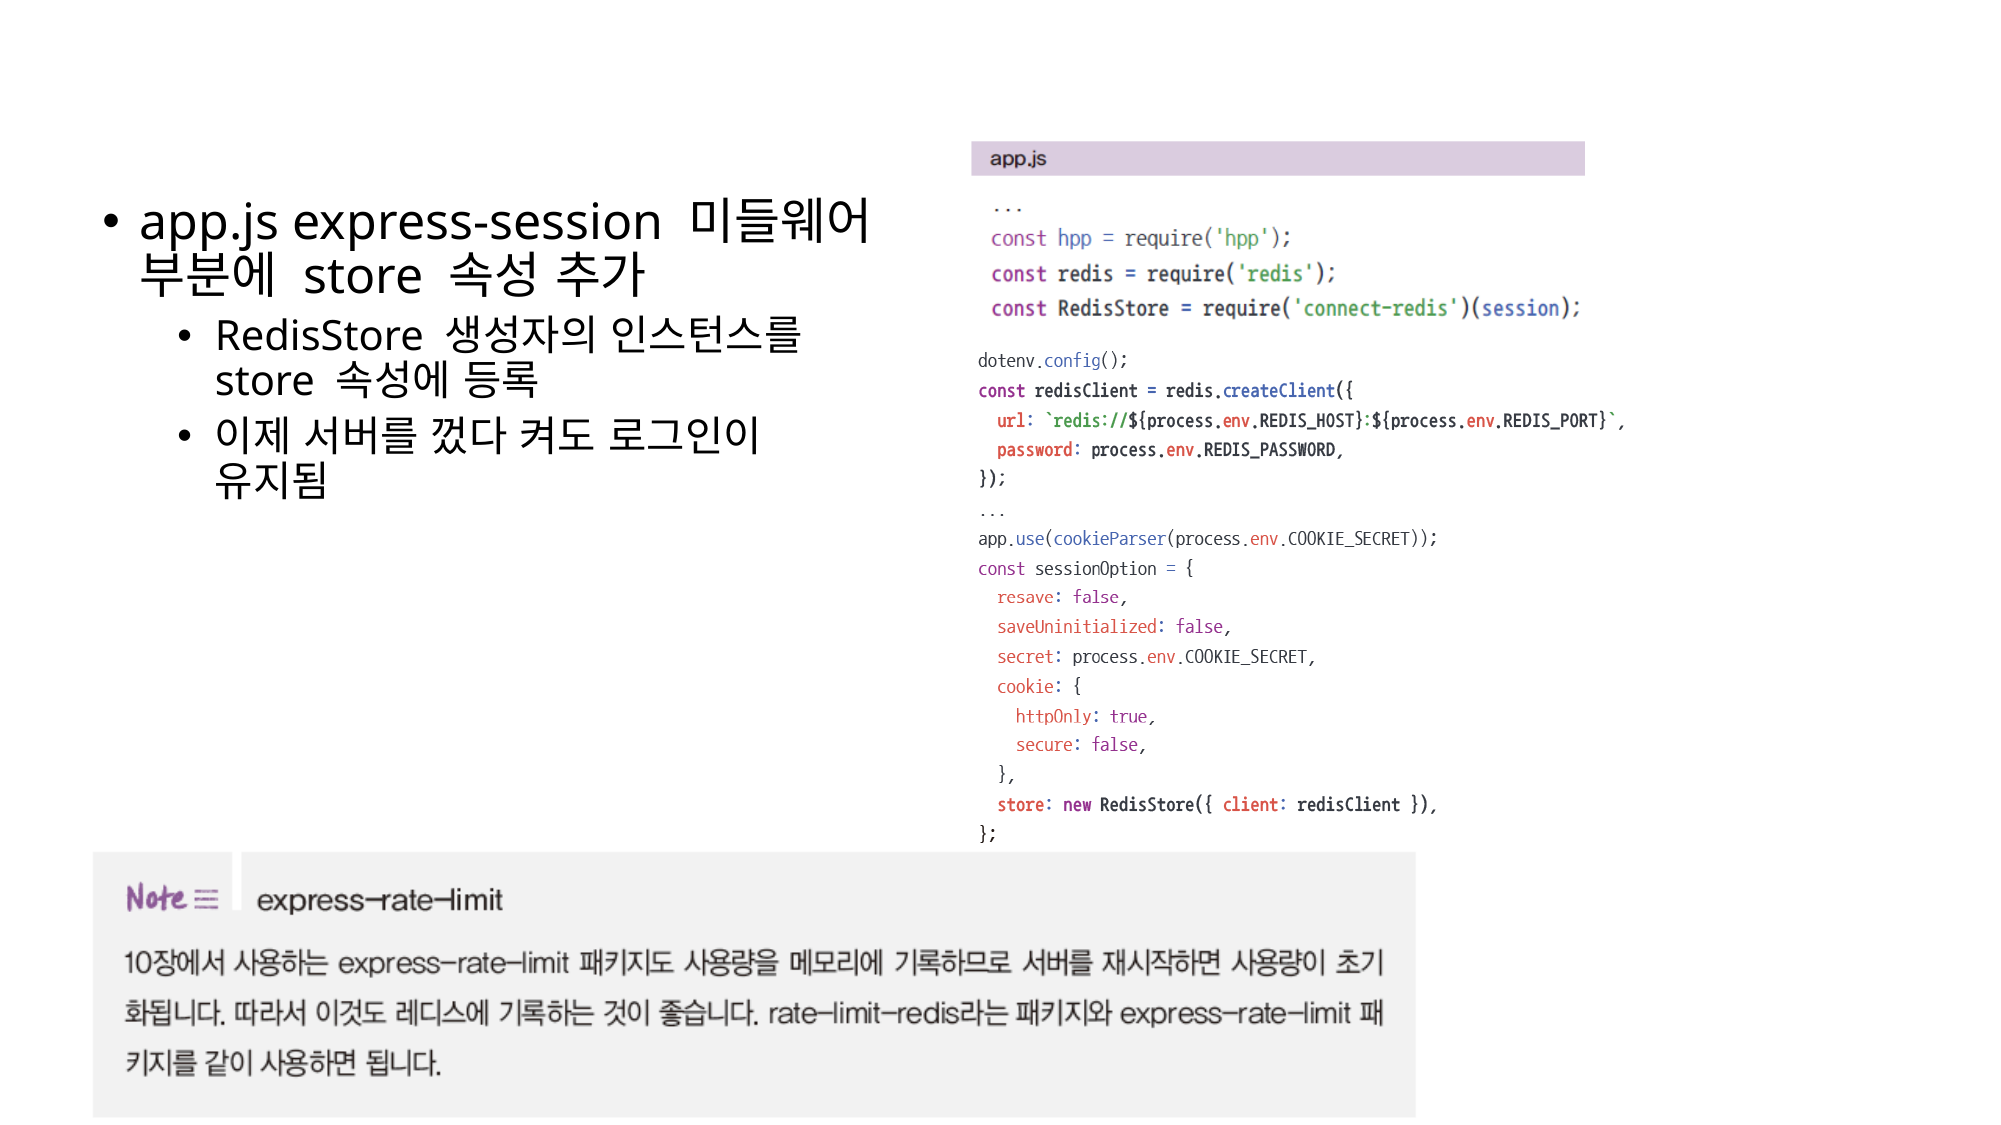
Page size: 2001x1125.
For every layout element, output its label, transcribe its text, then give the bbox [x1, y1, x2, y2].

picture [968, 139, 1585, 323]
list app.js express-session 미들웨어 부분에 store 속성 추가 RedisStore 생성자의 인스턴스를 store 속성에 등록 이제 서버를 껐다 켜도 로그인이 유지됨 [87, 188, 888, 846]
picture [87, 349, 1626, 1124]
